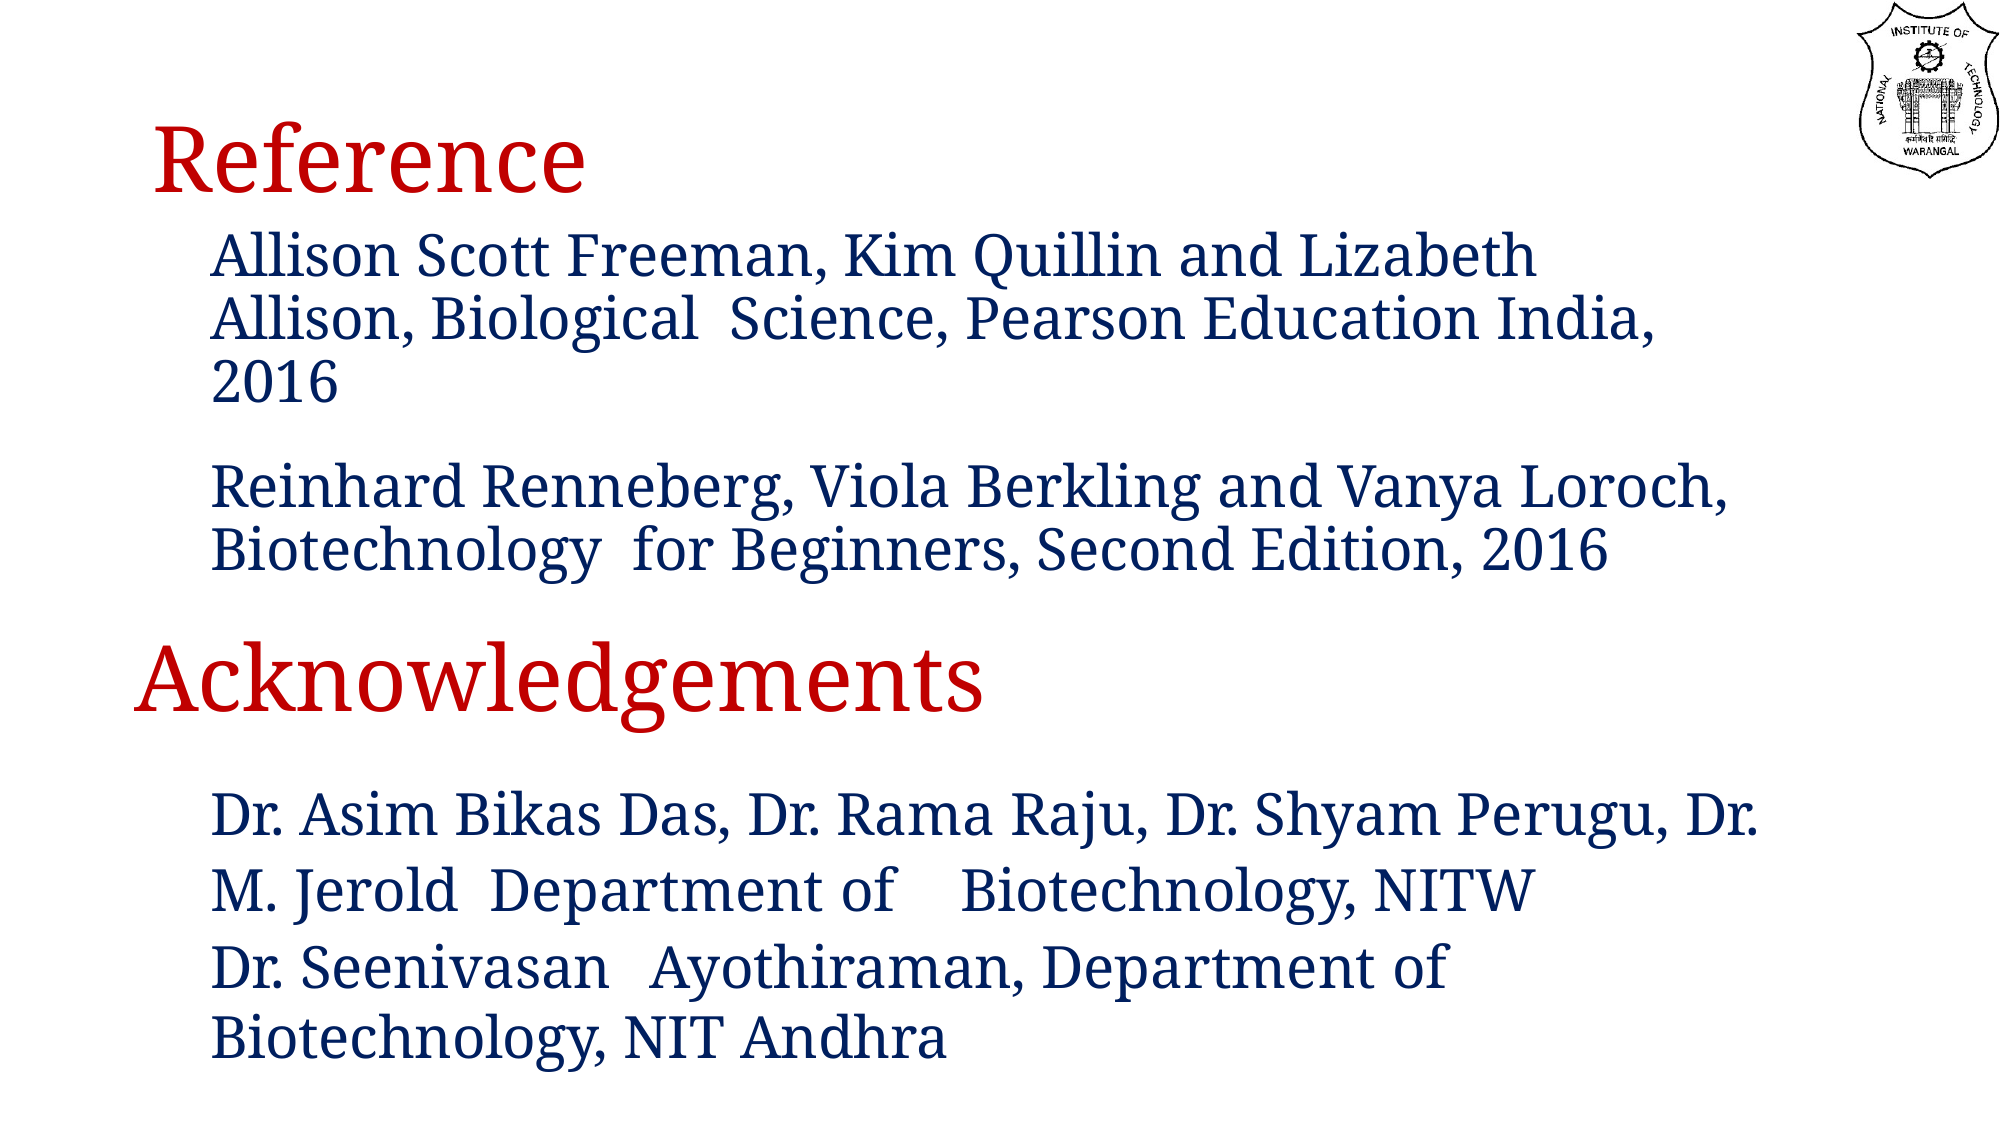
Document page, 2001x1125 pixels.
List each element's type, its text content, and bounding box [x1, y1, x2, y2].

picture [1856, 1, 2000, 179]
text_box Reinhard Renneberg, Viola Berkling and Vanya Loroch, Biotechnology for Beginners, Second Edition, 2016 Acknowledgements Dr. Asim Bikas Das, Dr. Rama Raju, Dr. Shyam Perugu, Dr. M. Jerold Department of Biotechnology, NITW Dr. Seenivasan Ayothiraman, Department of Biotechnology, NIT Andhra [132, 446, 1895, 1071]
title Reference Allison Scott Freeman, Kim Quillin and Lizabeth Allison, Biological Science, Pearson Education India, 2016 [150, 88, 1748, 415]
